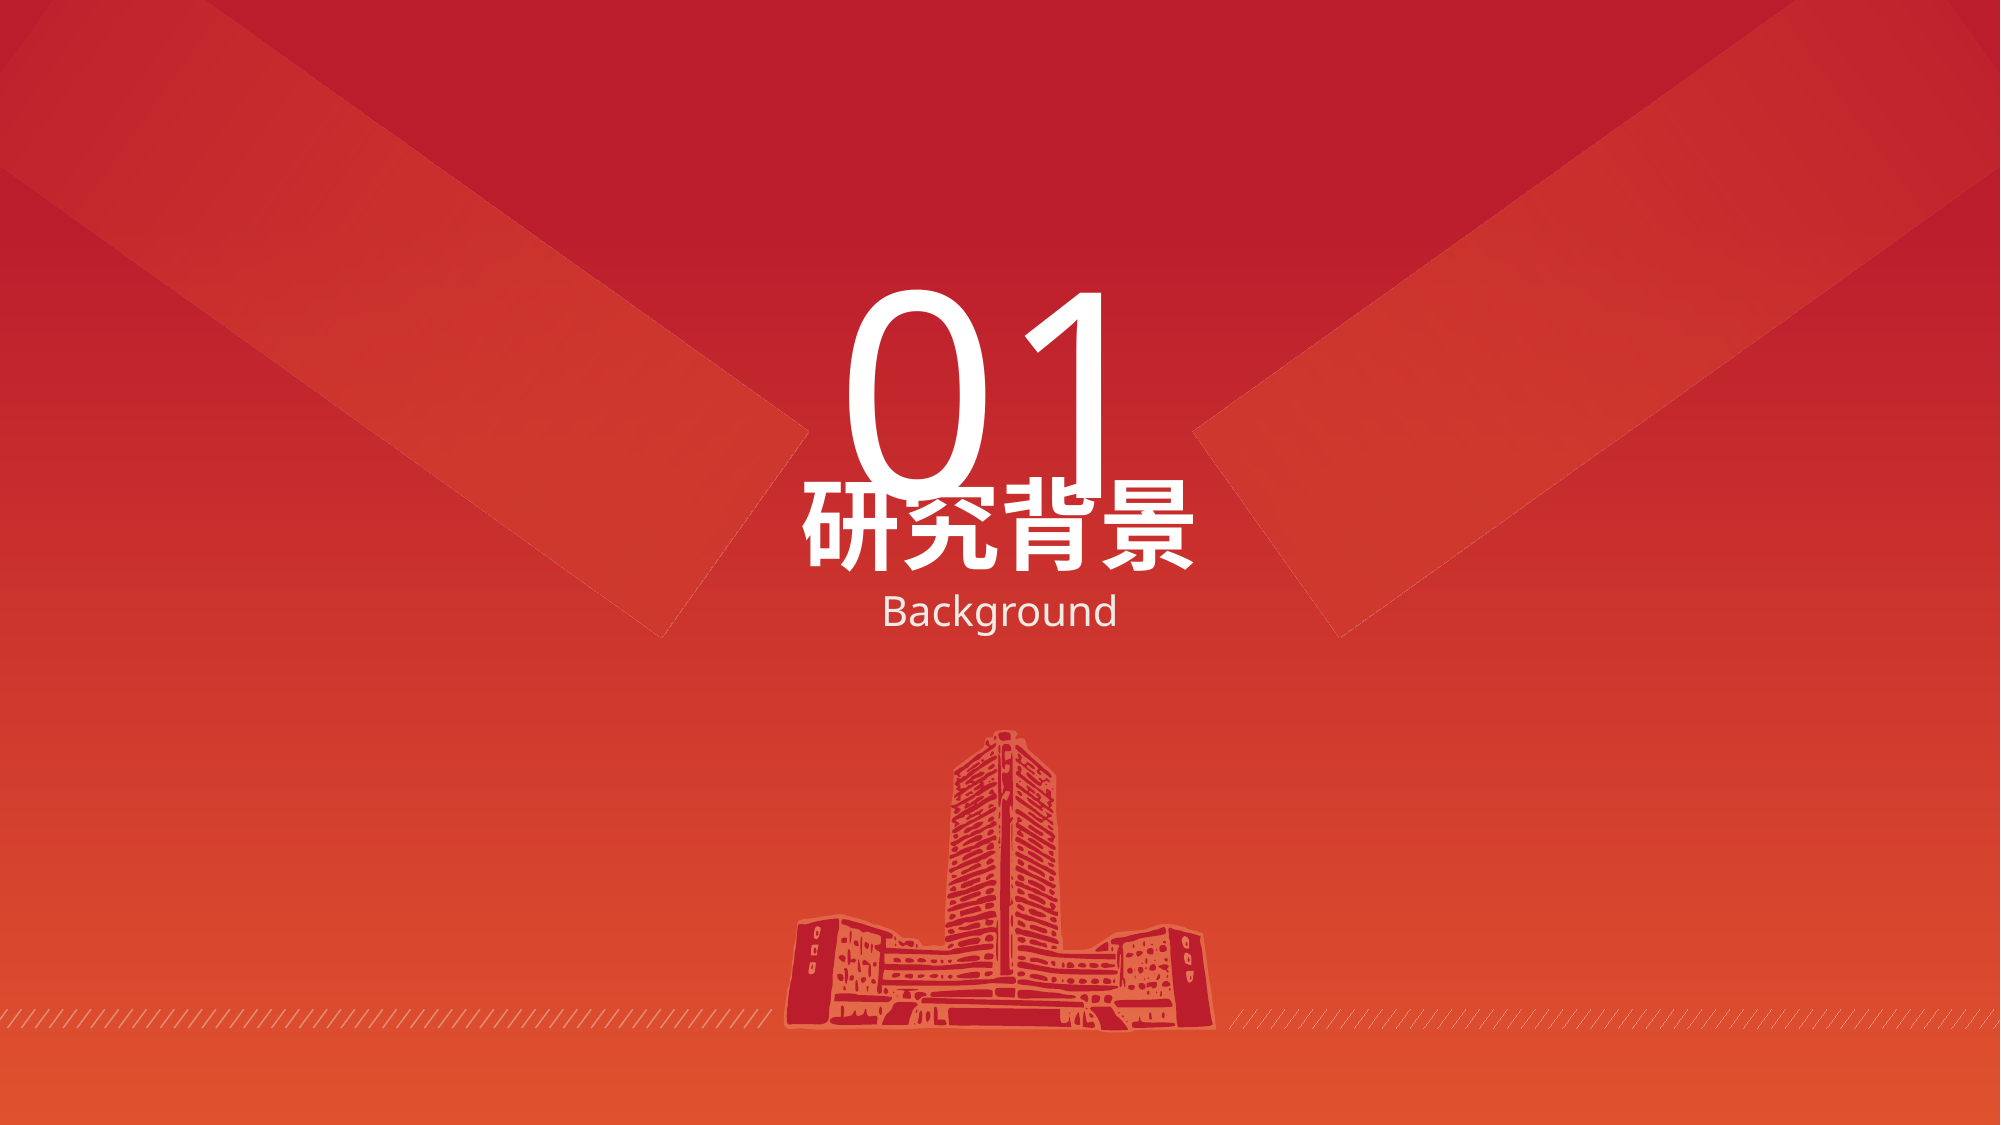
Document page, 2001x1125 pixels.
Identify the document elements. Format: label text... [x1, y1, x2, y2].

list 01 [785, 242, 1215, 572]
list Background [572, 582, 1428, 644]
list 研究背景 [572, 468, 1428, 582]
